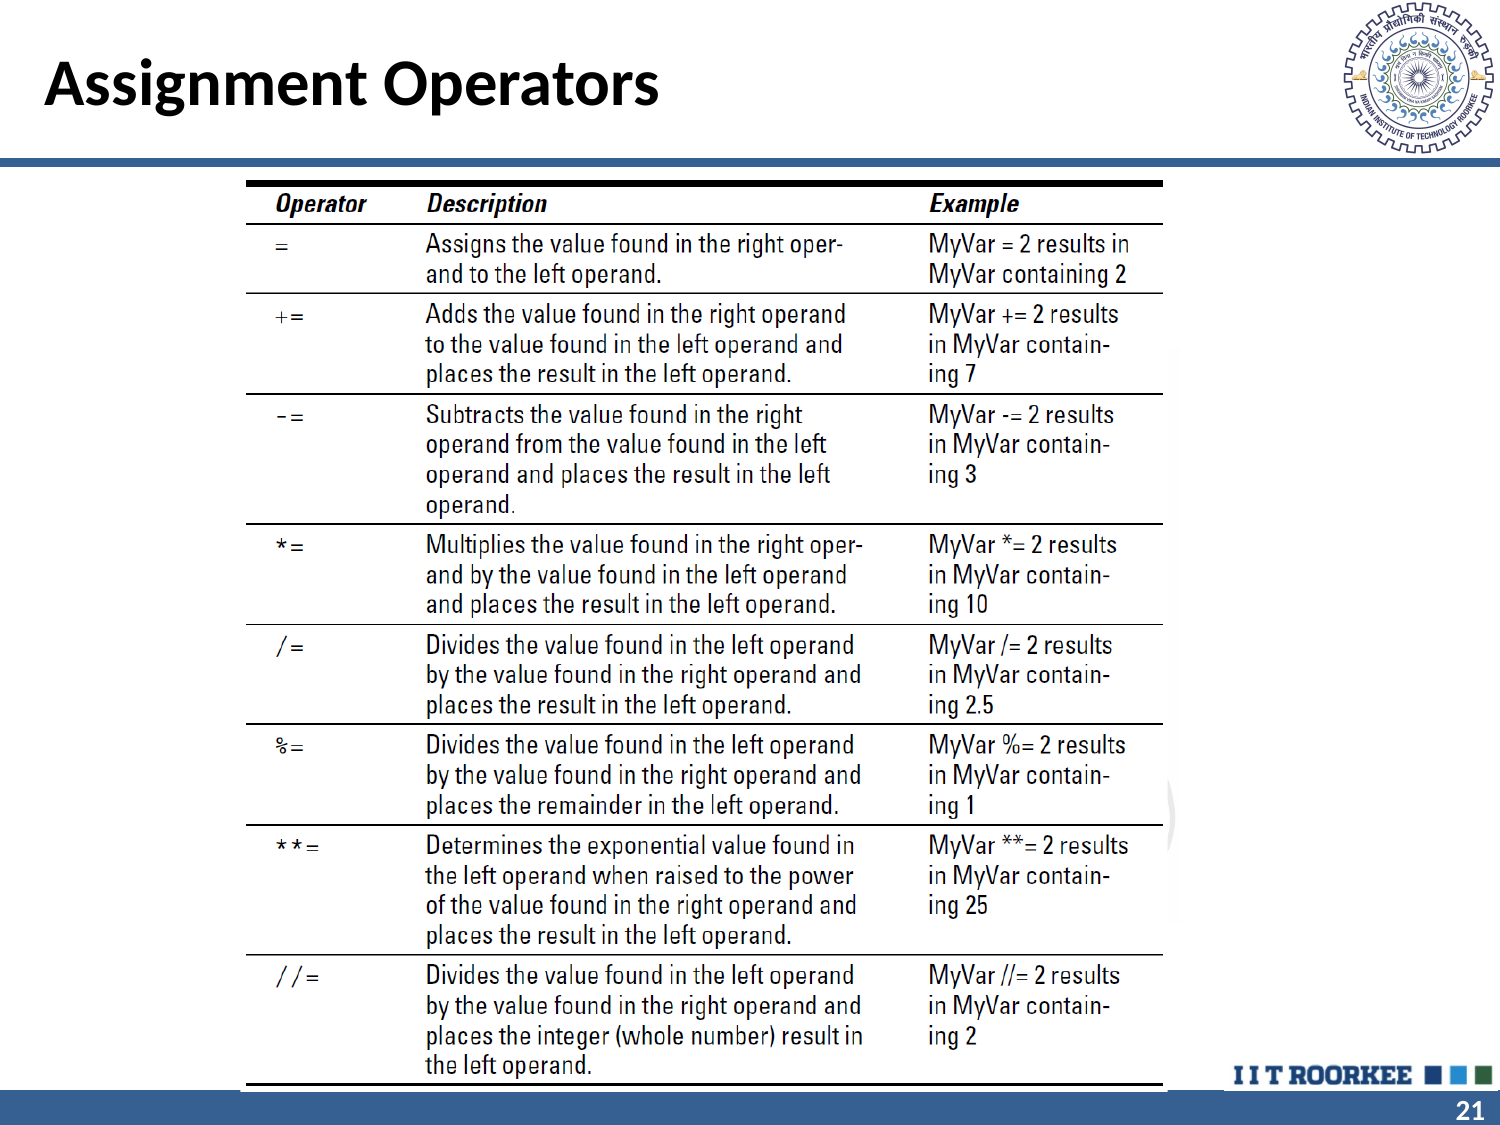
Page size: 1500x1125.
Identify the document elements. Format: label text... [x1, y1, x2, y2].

picture [1224, 1057, 1498, 1091]
picture [240, 177, 1181, 1092]
title Assignment Operators [29, 33, 1185, 125]
picture [1339, 0, 1500, 158]
